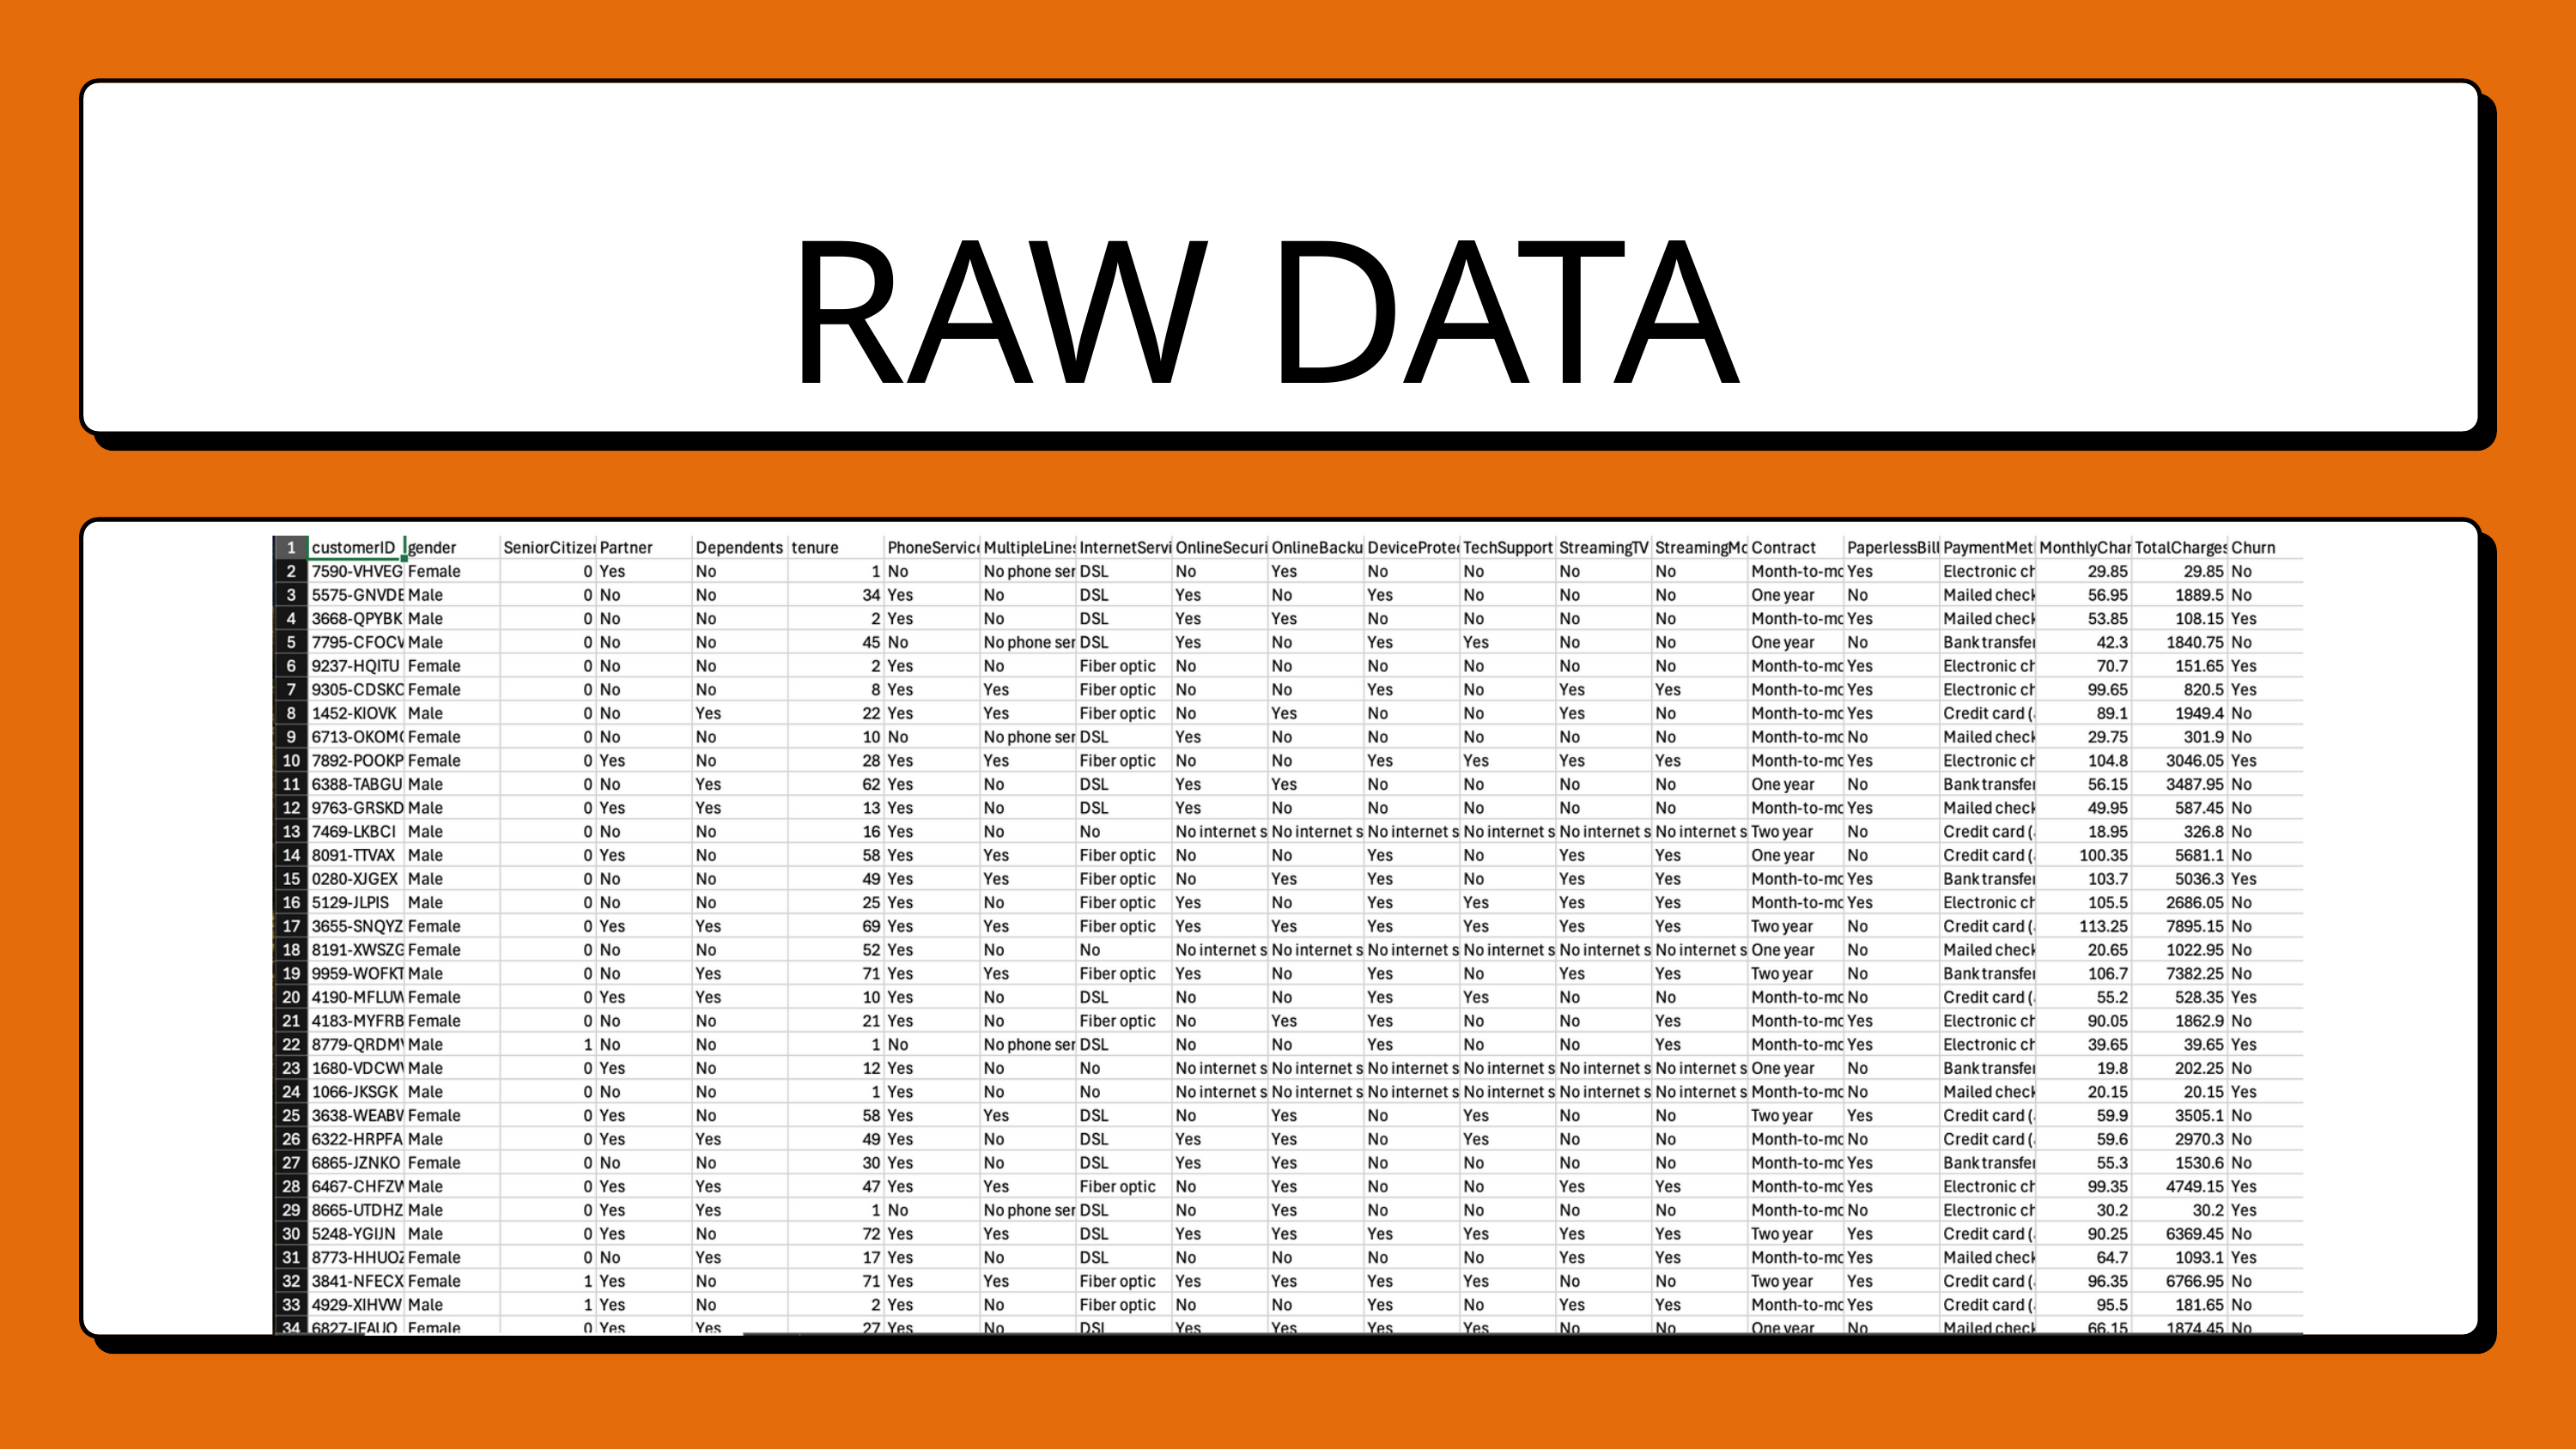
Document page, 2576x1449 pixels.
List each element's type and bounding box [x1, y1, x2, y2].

text_box [78, 78, 2498, 452]
text_box [78, 517, 2498, 1355]
